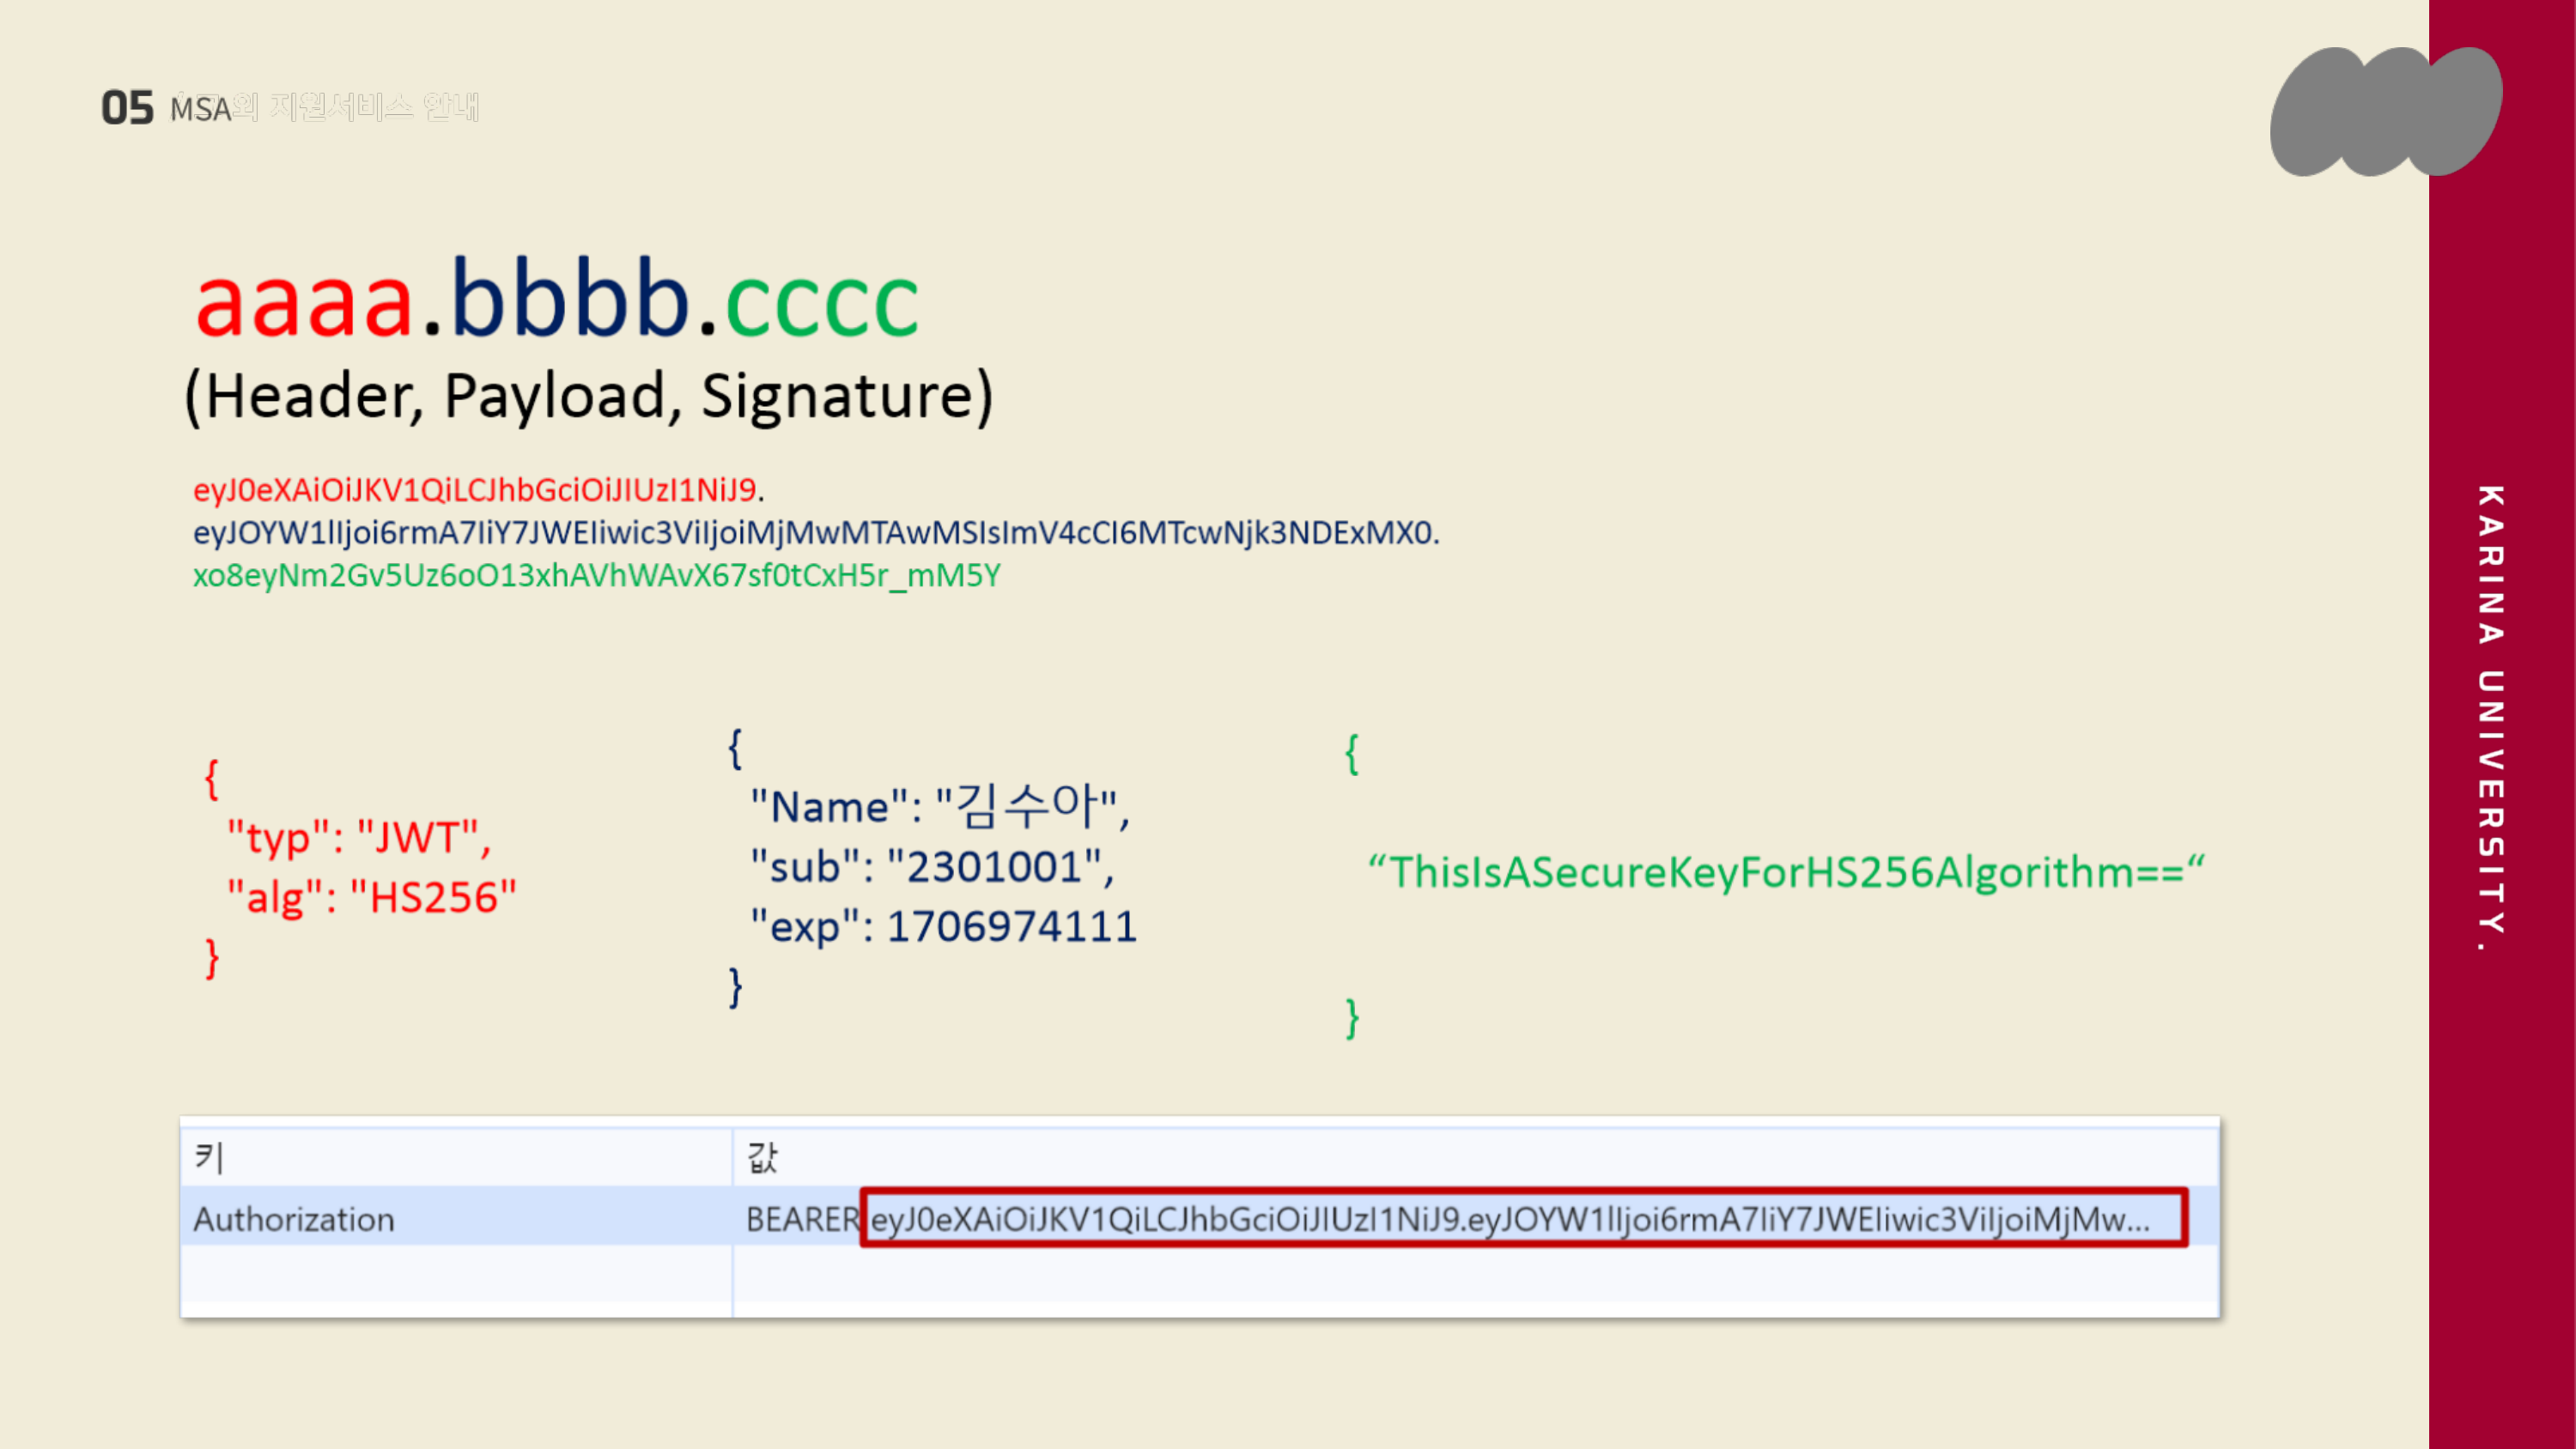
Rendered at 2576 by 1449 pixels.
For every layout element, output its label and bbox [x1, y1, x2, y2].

text_box [2429, 0, 2576, 682]
text_box [169, 219, 2271, 1331]
picture [2223, 683, 2576, 763]
text_box [2270, 47, 2503, 179]
text_box [2429, 770, 2576, 1449]
picture [87, 58, 505, 172]
